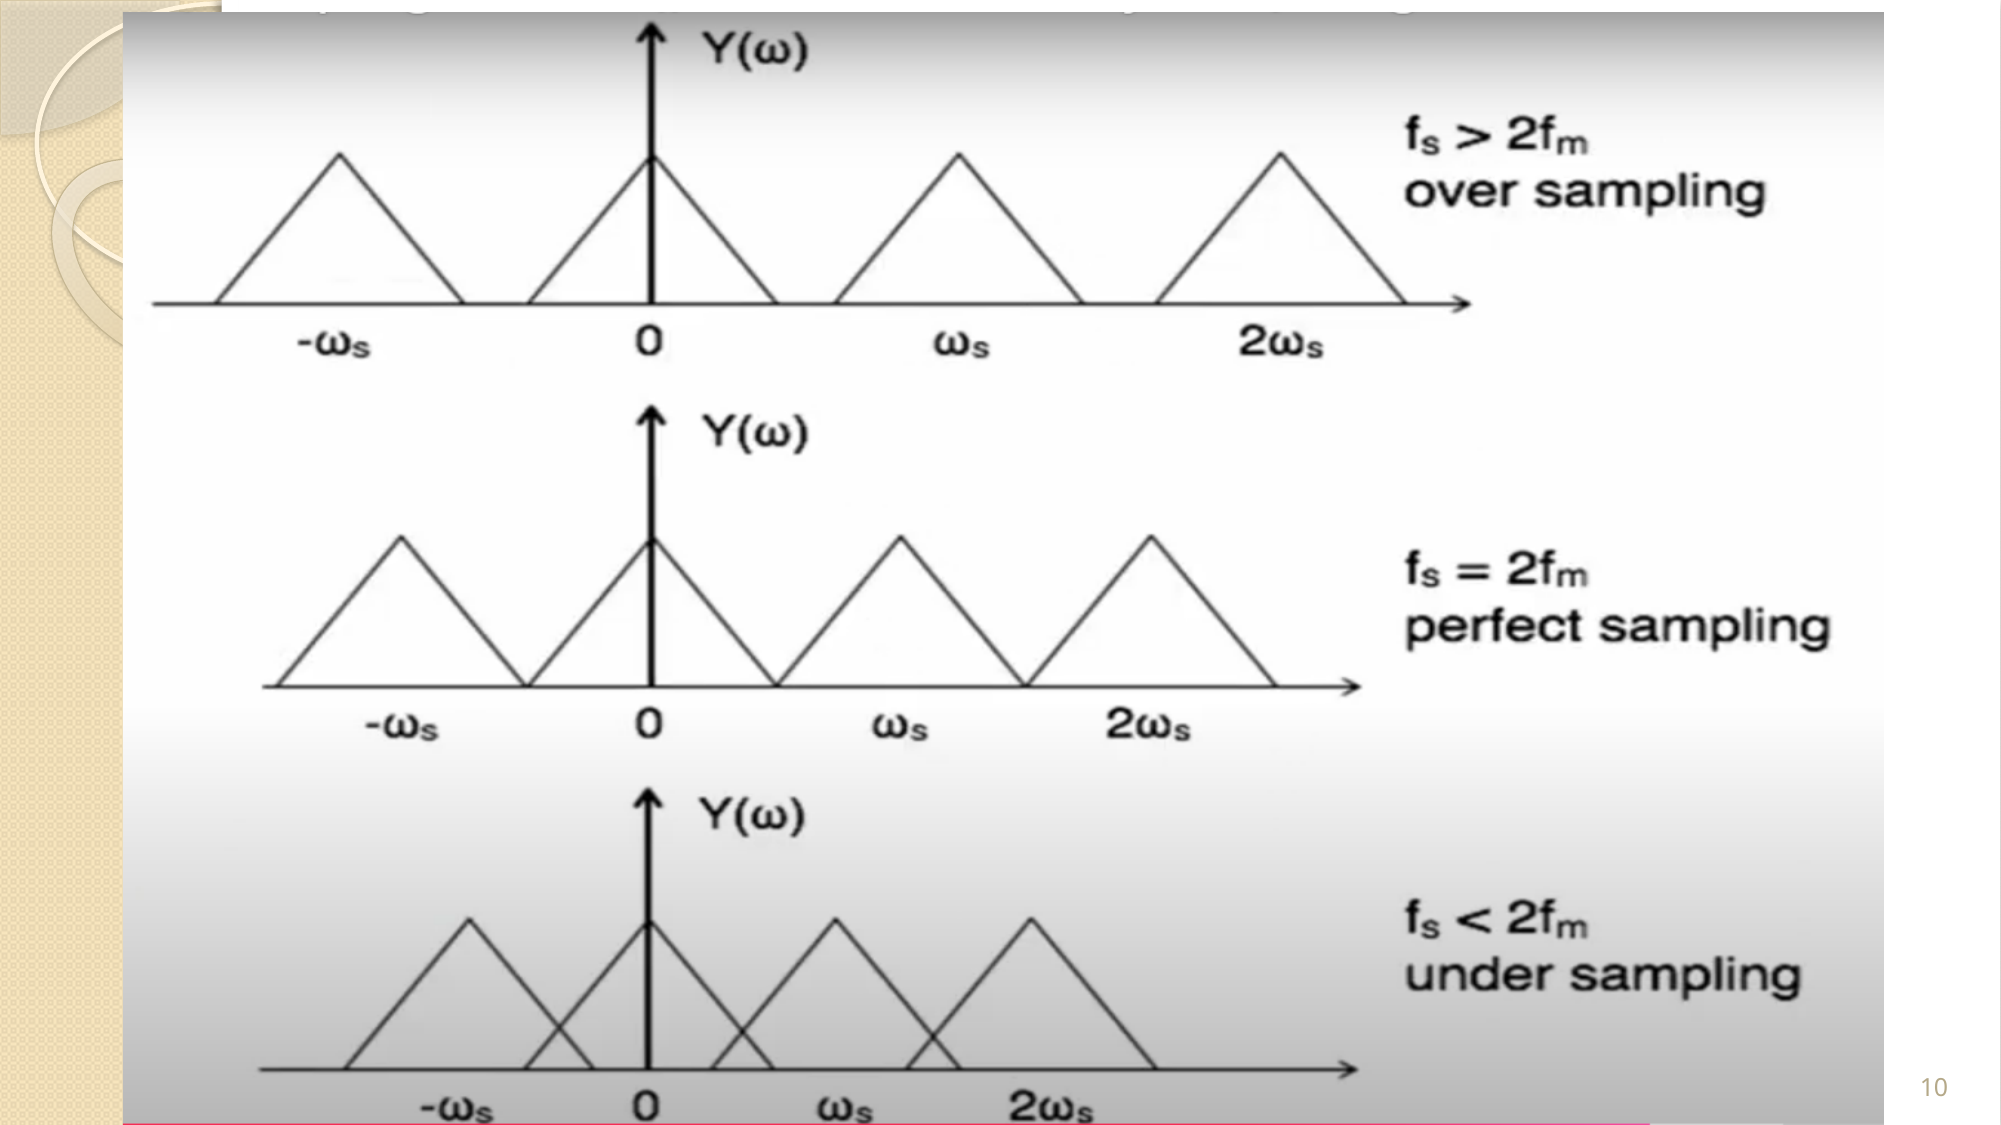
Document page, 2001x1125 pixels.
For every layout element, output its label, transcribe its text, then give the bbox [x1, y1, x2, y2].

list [122, 12, 1885, 1125]
slide_number 10 [1891, 1034, 1984, 1113]
